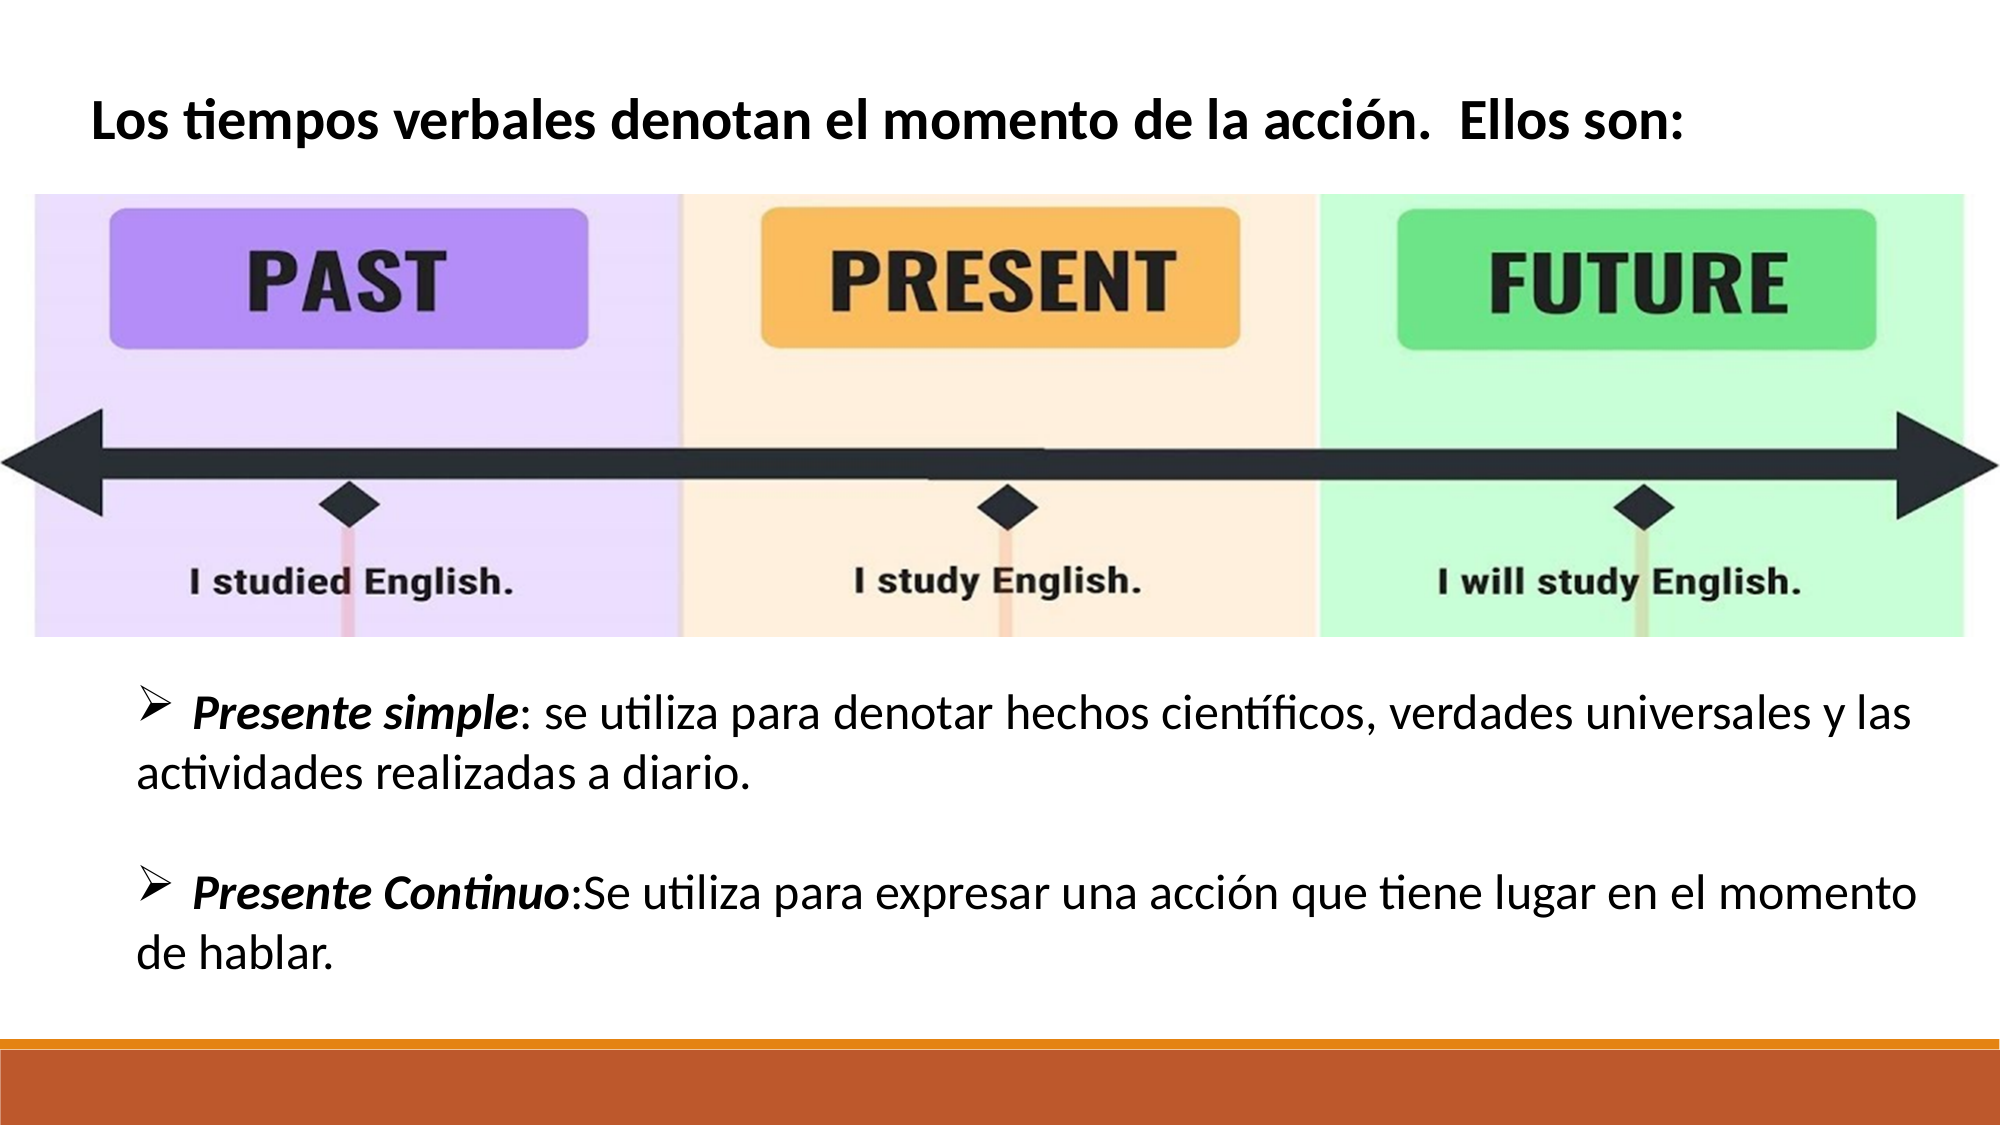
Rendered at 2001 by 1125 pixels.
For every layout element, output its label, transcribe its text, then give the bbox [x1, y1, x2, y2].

picture [0, 194, 2000, 638]
text_box Los tiempos verbales denotan el momento de la acción. Ellos son: [77, 73, 1702, 159]
text_box Presente simple: se utiliza para denotar hechos científicos, verdades universales y las actividades realizadas a diario. Presente Continuo:Se utiliza para expresar una acción que tiene lugar en el momento de hablar. [121, 671, 1945, 987]
